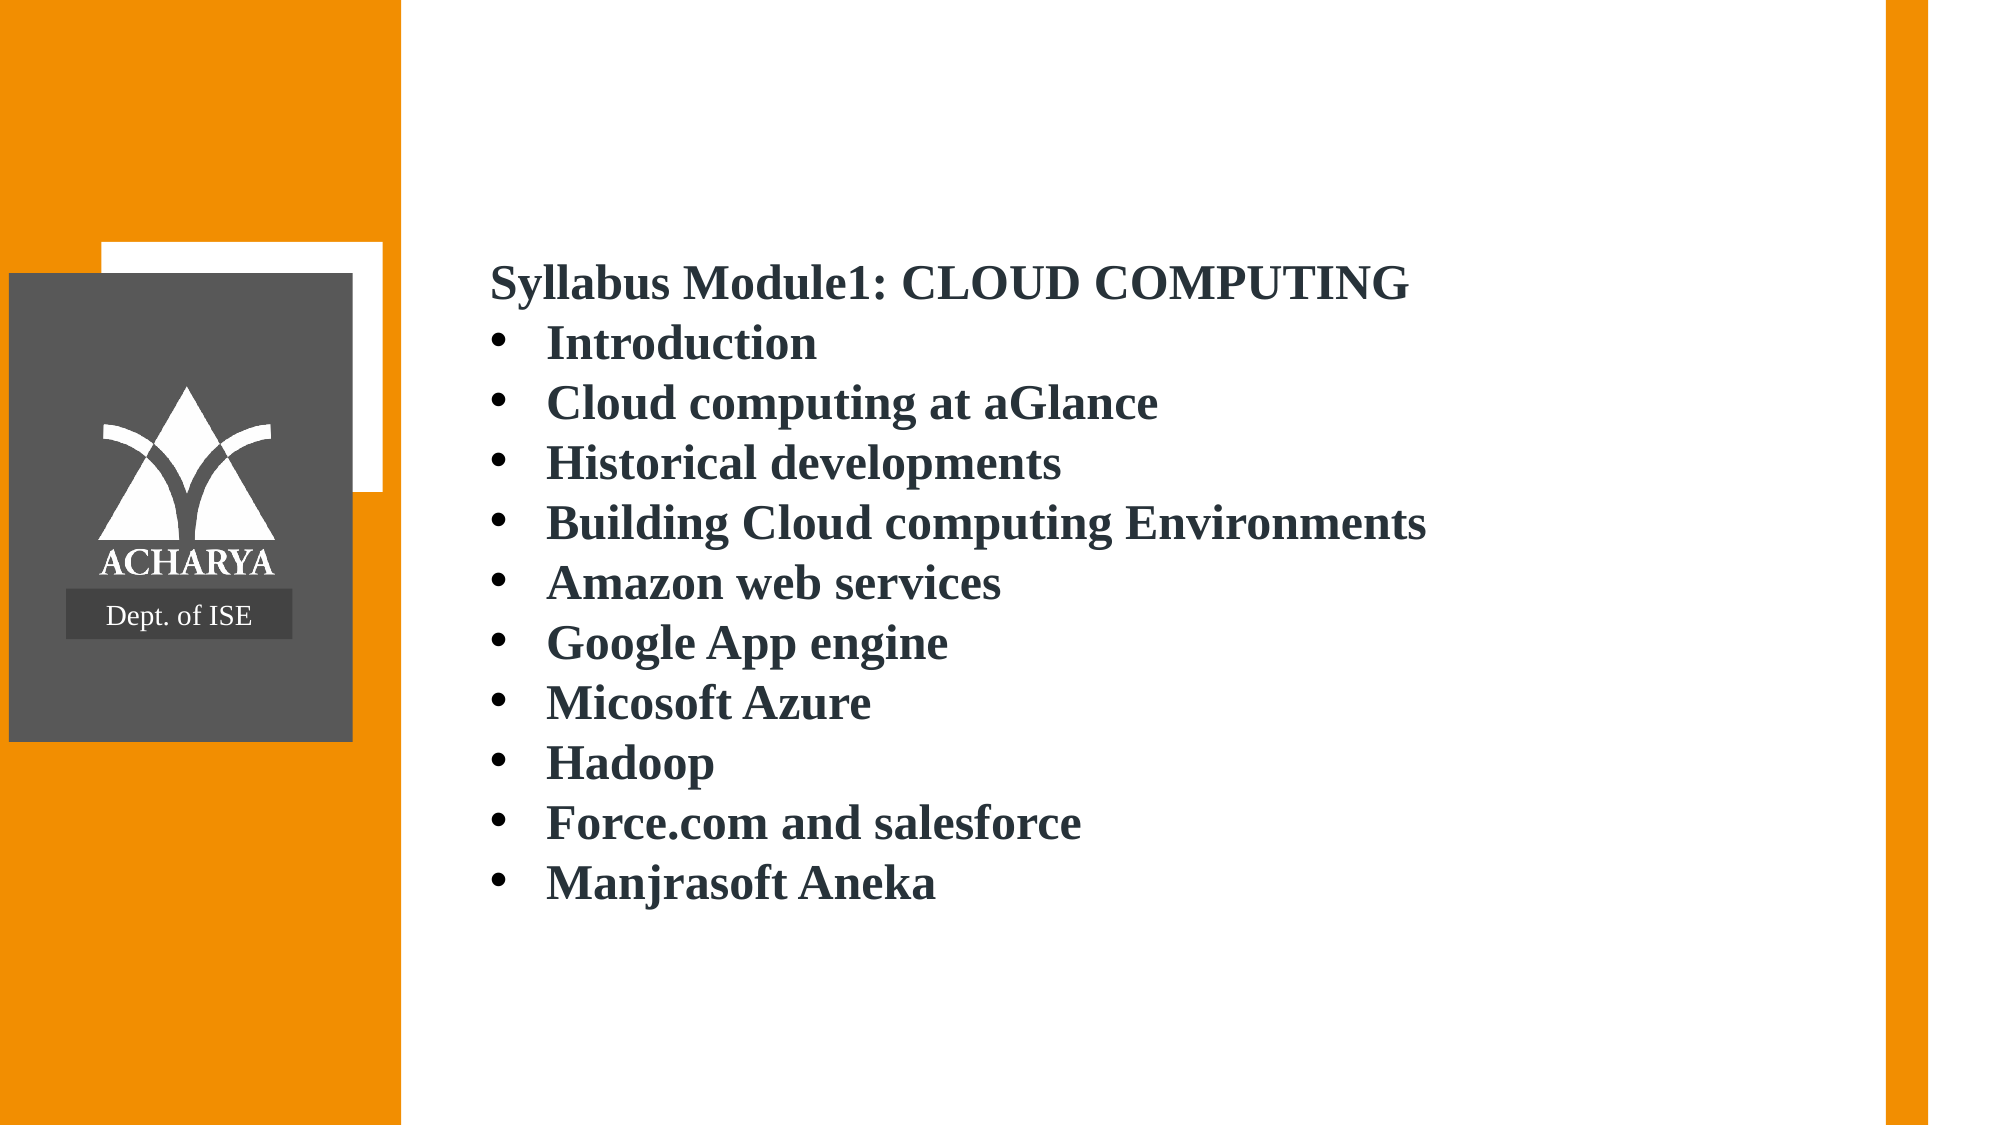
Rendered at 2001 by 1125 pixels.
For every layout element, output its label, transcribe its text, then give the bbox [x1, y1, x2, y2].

text_box [1885, 0, 1929, 1125]
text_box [8, 241, 383, 743]
text_box Syllabus Module1: CLOUD COMPUTING Introduction Cloud computing at aGlance Historical developments Building Cloud computing Environments Amazon web services Google App engine Micosoft Azure Hadoop Force.com and salesforce Manjrasoft Aneka [474, 241, 1816, 952]
text_box [0, 0, 402, 1125]
